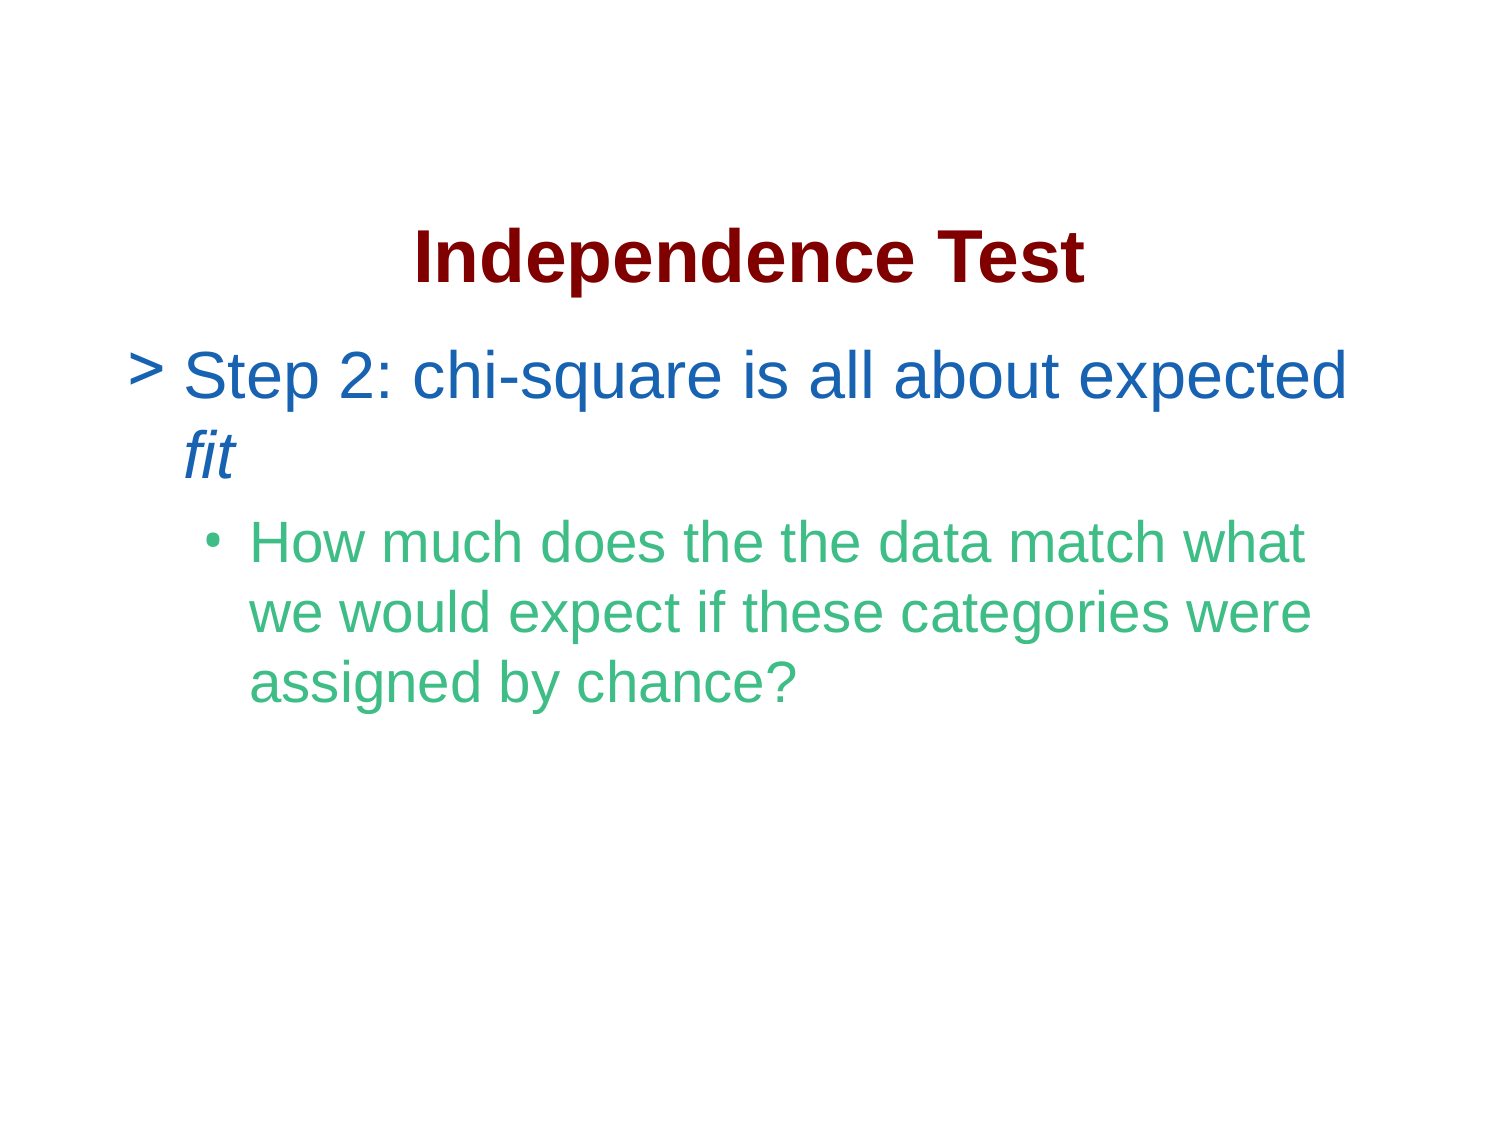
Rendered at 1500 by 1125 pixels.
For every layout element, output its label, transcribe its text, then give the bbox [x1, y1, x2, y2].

list Step 2: chi-square is all about expected fit How much does the the data match what we would expect if these categories were assigned by chance? [112, 324, 1388, 1000]
title Independence Test [112, 200, 1388, 288]
